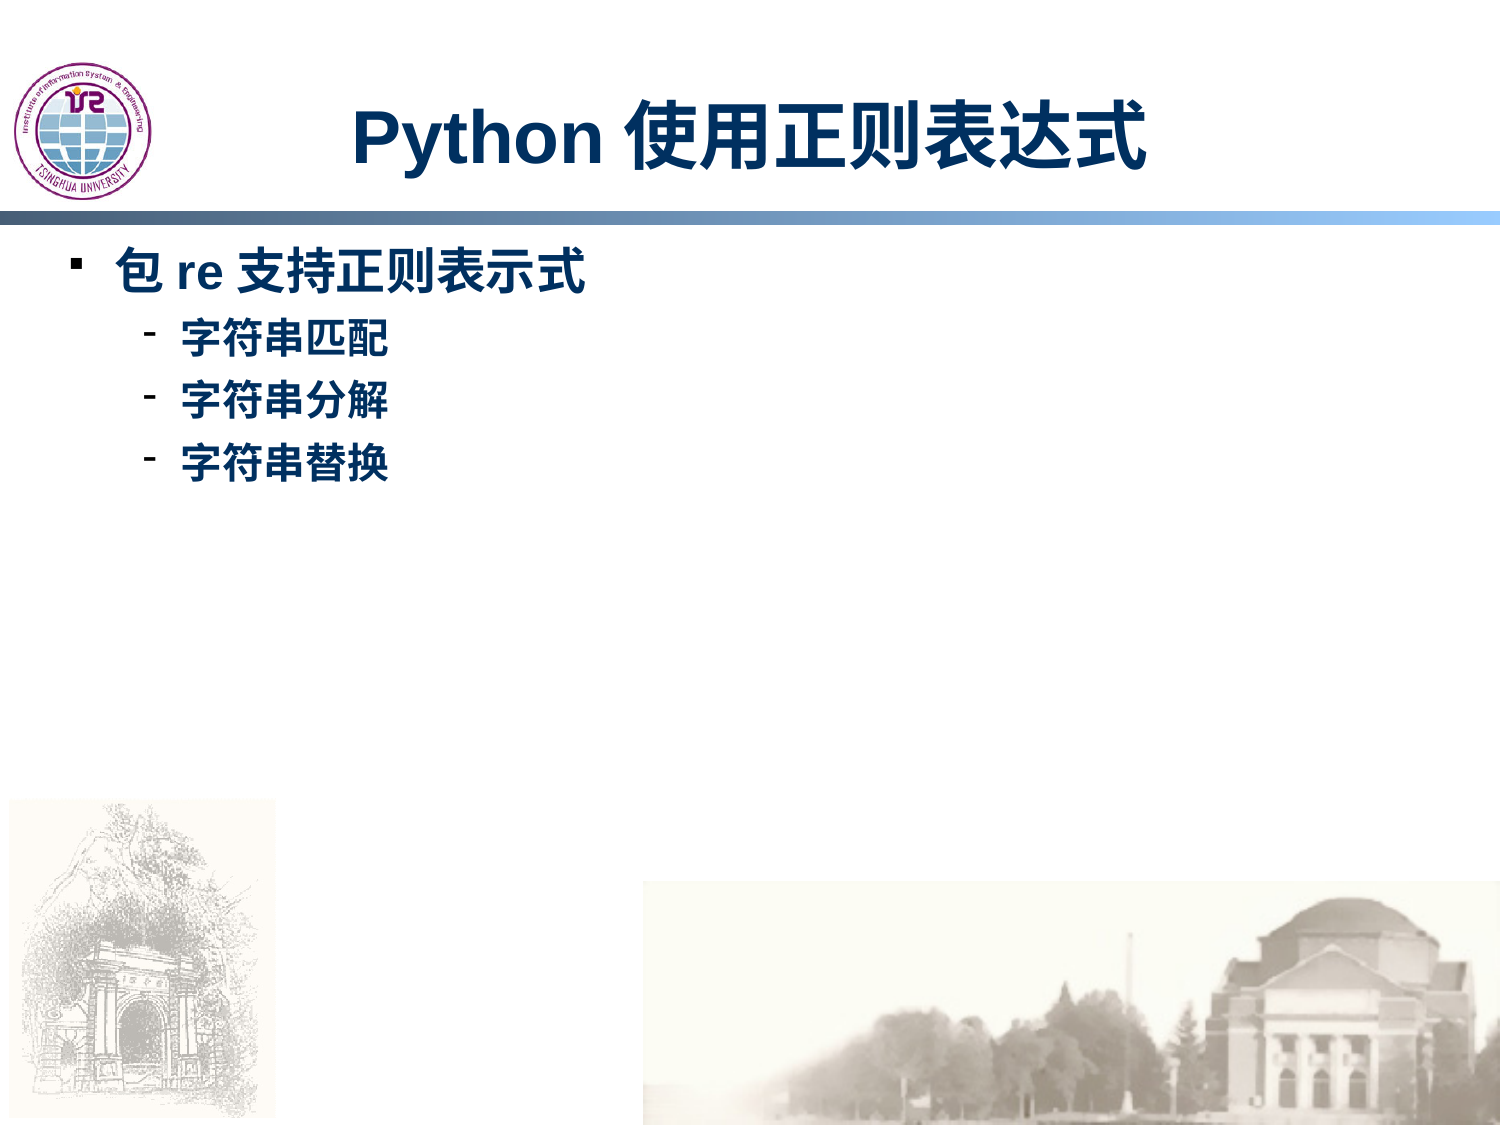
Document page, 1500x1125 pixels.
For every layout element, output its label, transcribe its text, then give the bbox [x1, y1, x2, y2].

picture [9, 798, 276, 1118]
picture [643, 881, 1500, 1125]
title Python使用正则表达式 [161, 49, 1339, 188]
list 包re支持正则表示式 字符串匹配 字符串分解 字符串替换 [52, 231, 1460, 1095]
picture [0, 54, 160, 204]
